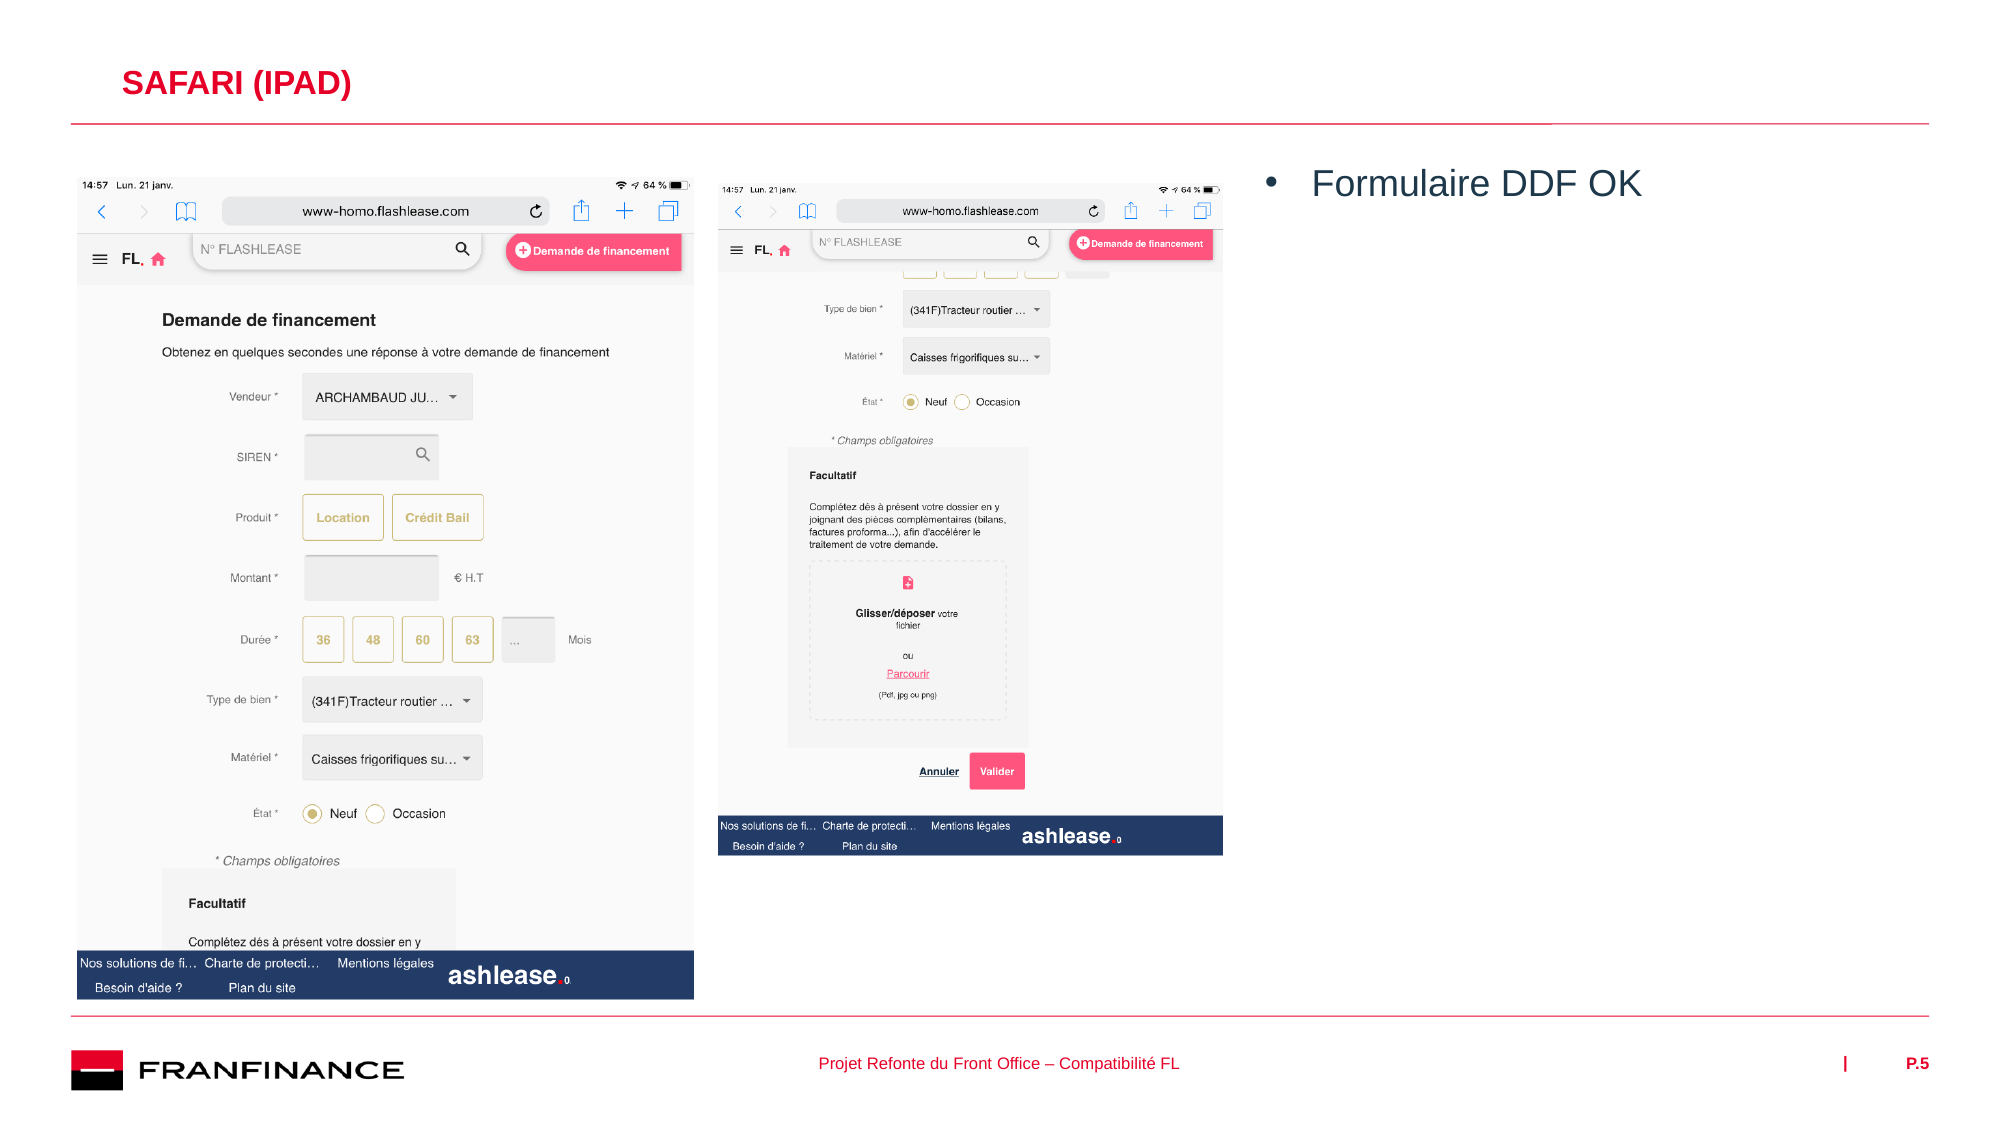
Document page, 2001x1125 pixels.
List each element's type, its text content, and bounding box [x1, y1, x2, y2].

text_box Formulaire DDF OK [1250, 151, 1772, 257]
picture [76, 177, 694, 1000]
slide_number P.5 [1850, 1052, 1930, 1125]
footer Projet Refonte du Front Office – Compatibilité FL [605, 1052, 1394, 1125]
picture [70, 1049, 405, 1091]
picture [718, 183, 1223, 856]
title SAFARI (IPAD) [121, 42, 1835, 125]
